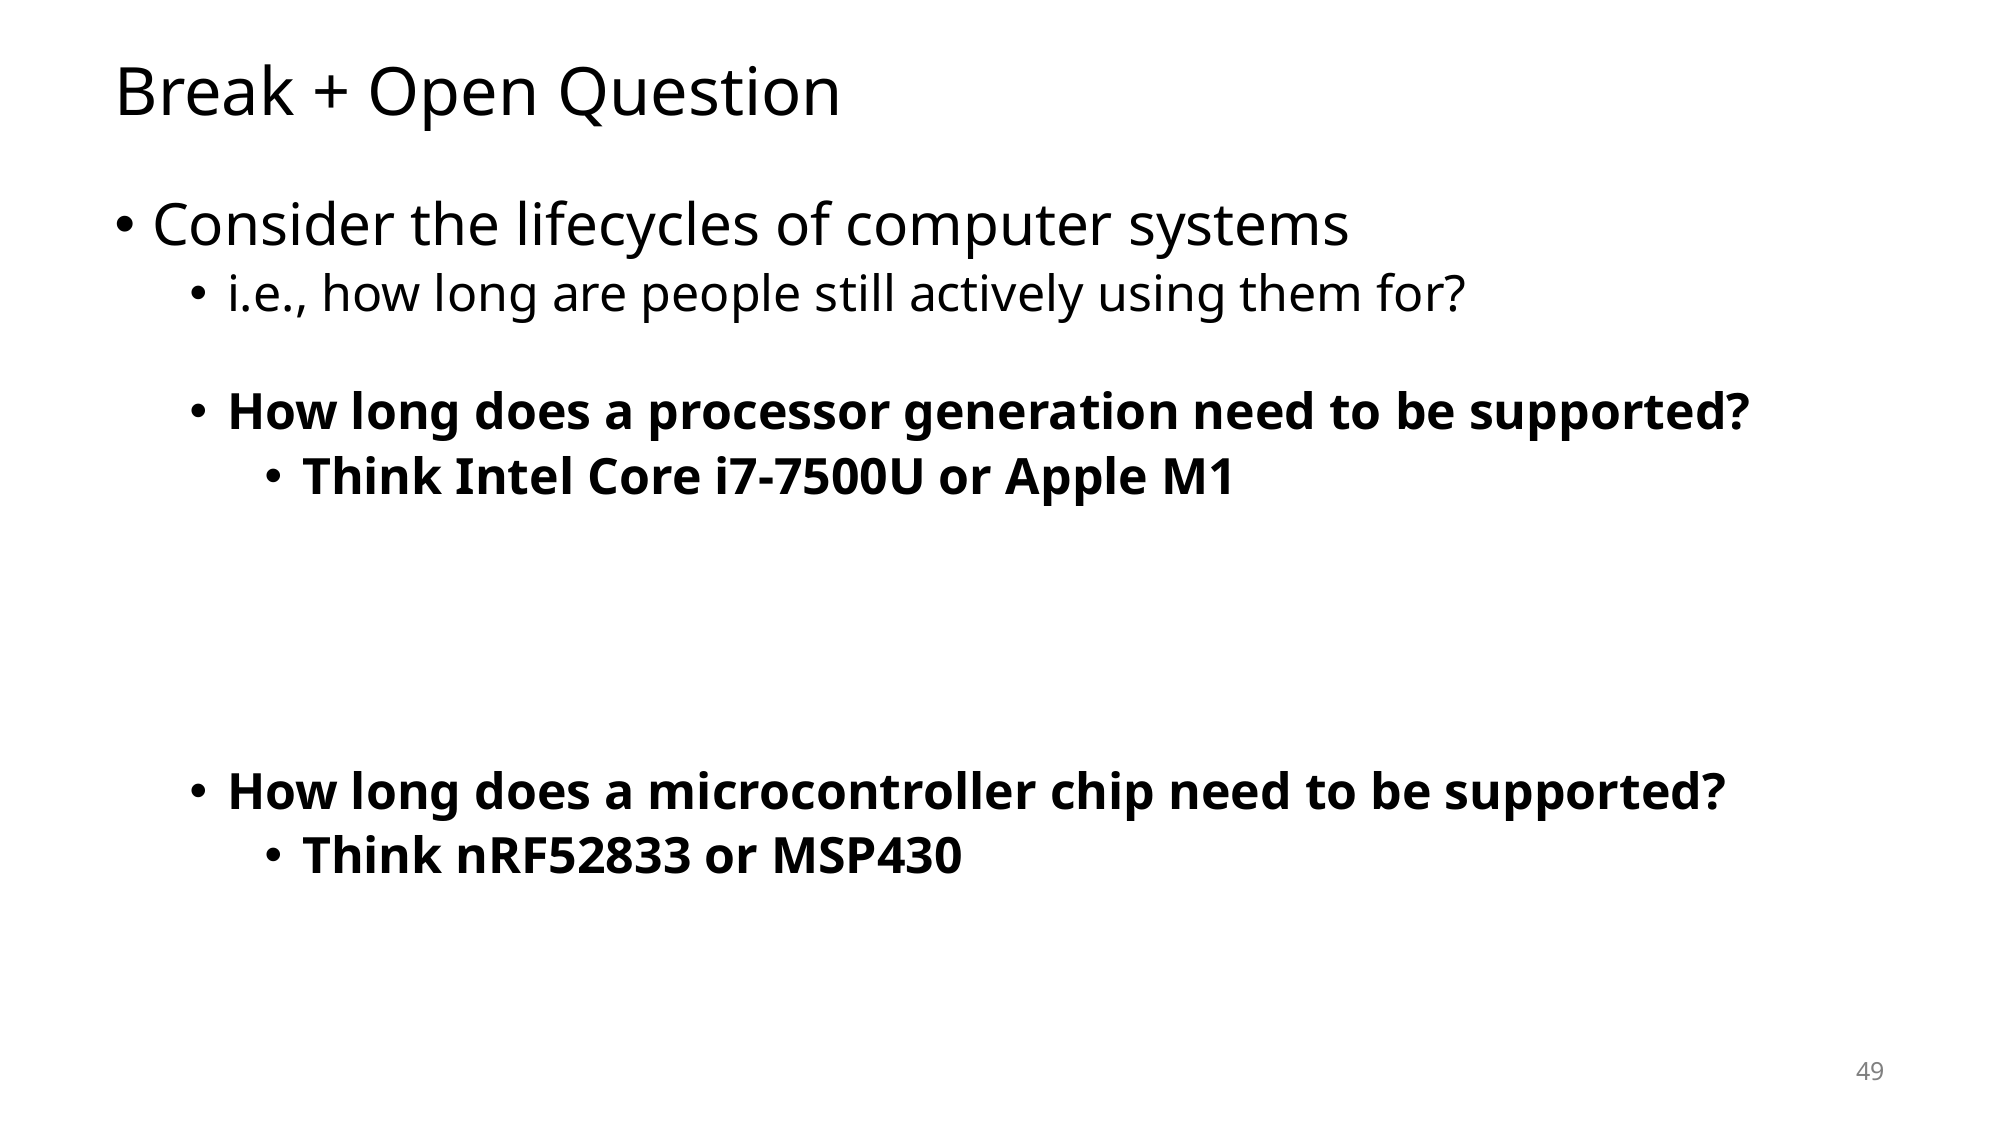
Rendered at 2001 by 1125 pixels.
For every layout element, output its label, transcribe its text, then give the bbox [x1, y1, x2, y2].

title Break + Open Question [99, 37, 1900, 150]
slide_number 49 [1749, 1042, 1900, 1103]
list Consider the lifecycles of computer systems i.e., how long are people still actively using them for? How long does a processor generation need to be supported? Think Intel Core i7-7500U or Apple M1 How long does a microcontroller chip need to be supported? Think nRF52833 or MSP430 [99, 187, 1900, 1013]
